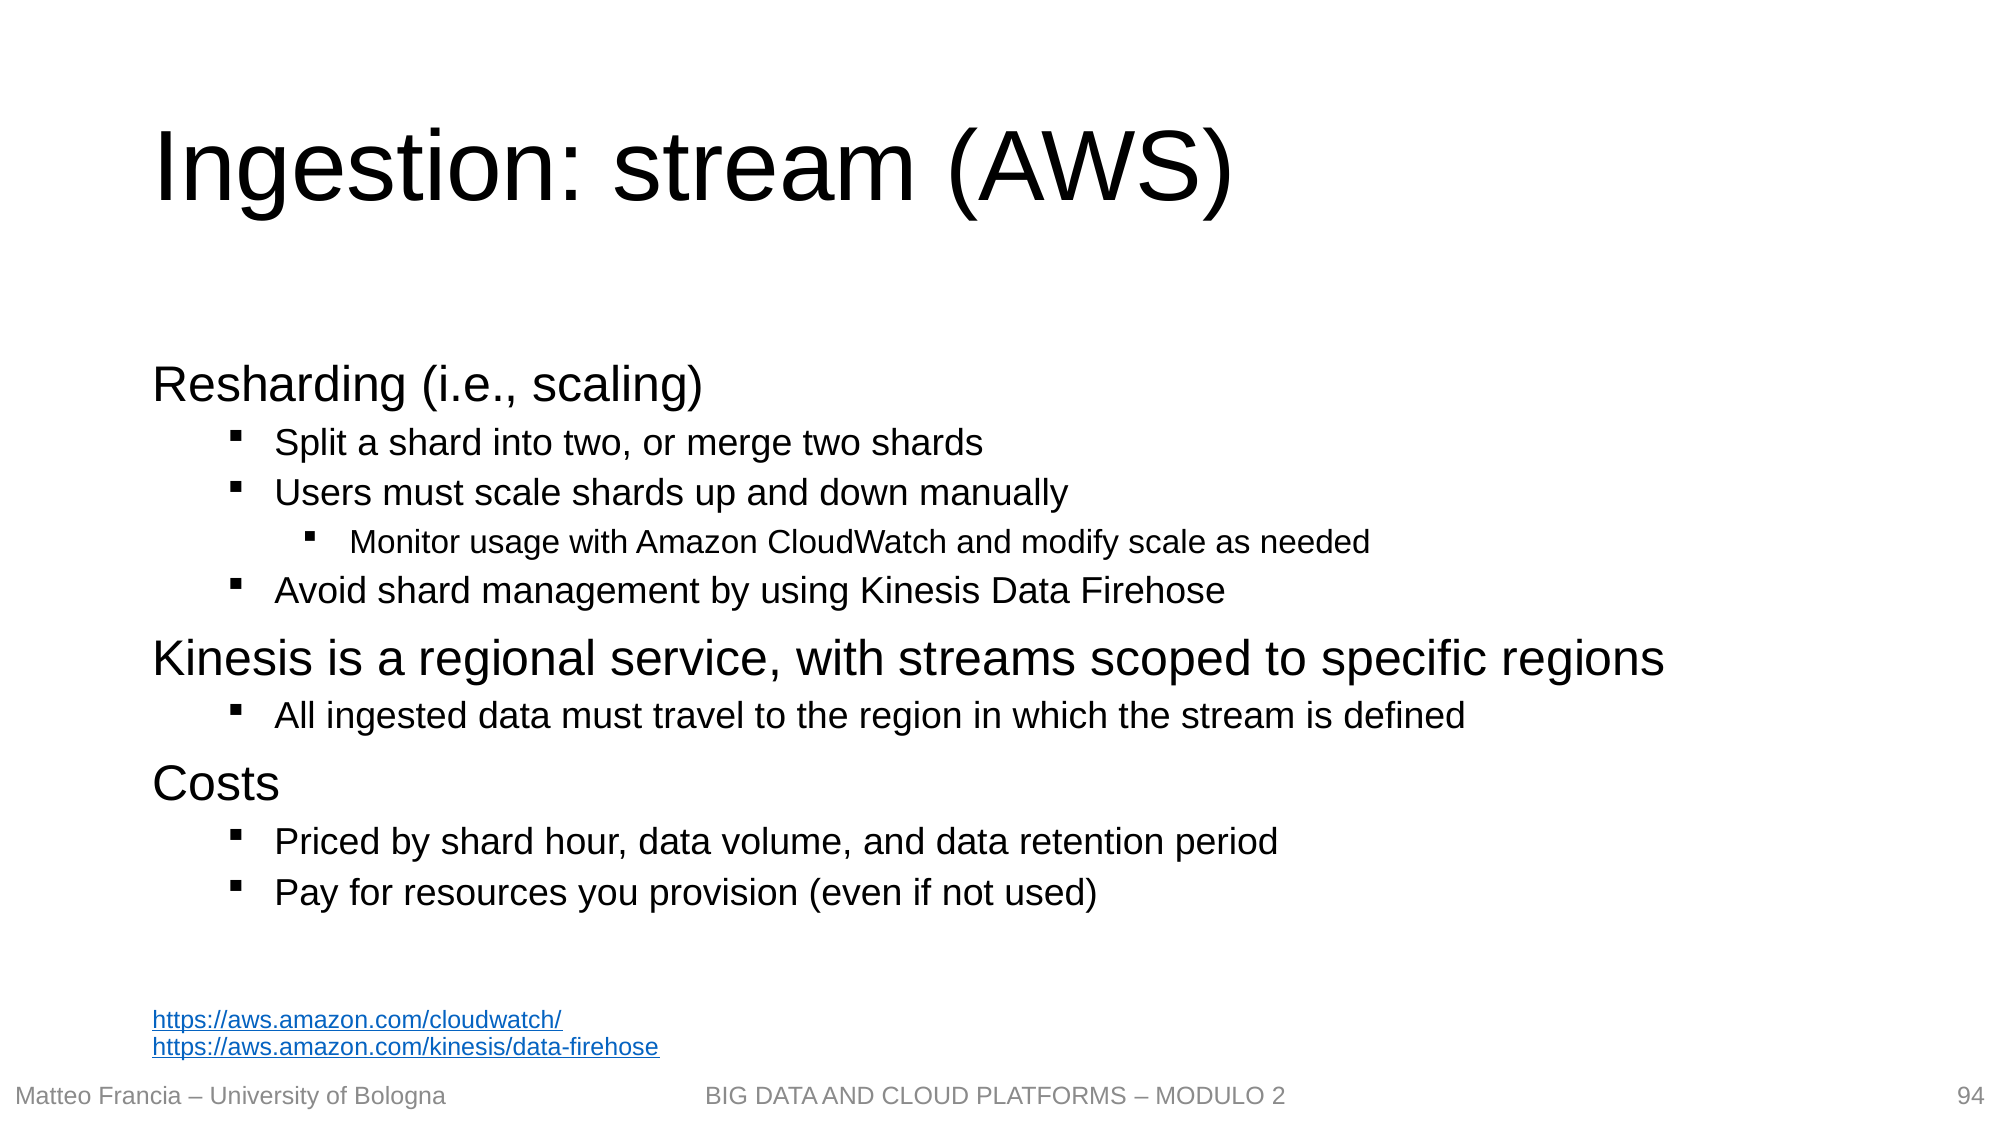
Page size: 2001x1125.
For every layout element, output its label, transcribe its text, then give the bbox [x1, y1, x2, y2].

list https://aws.amazon.com/cloudwatch/ https://aws.amazon.com/kinesis/data-firehose [137, 1003, 1863, 1064]
list Resharding (i.e., scaling) Split a shard into two, or merge two shards Users must scale shards up and down manually Monitor usage with Amazon CloudWatch and modify scale as needed Avoid shard management by using Kinesis Data Firehose Kinesis is a regional service, with streams scoped to specific regions All ingested data must travel to the region in which the stream is defined Costs Priced by shard hour, data volume, and data retention period Pay for resources you provision (even if not used) [137, 278, 1863, 993]
slide_number 94 [1550, 1065, 2000, 1125]
title Ingestion: stream (AWS) [137, 59, 1863, 278]
footer Matteo Francia – University of Bologna [0, 1065, 466, 1125]
